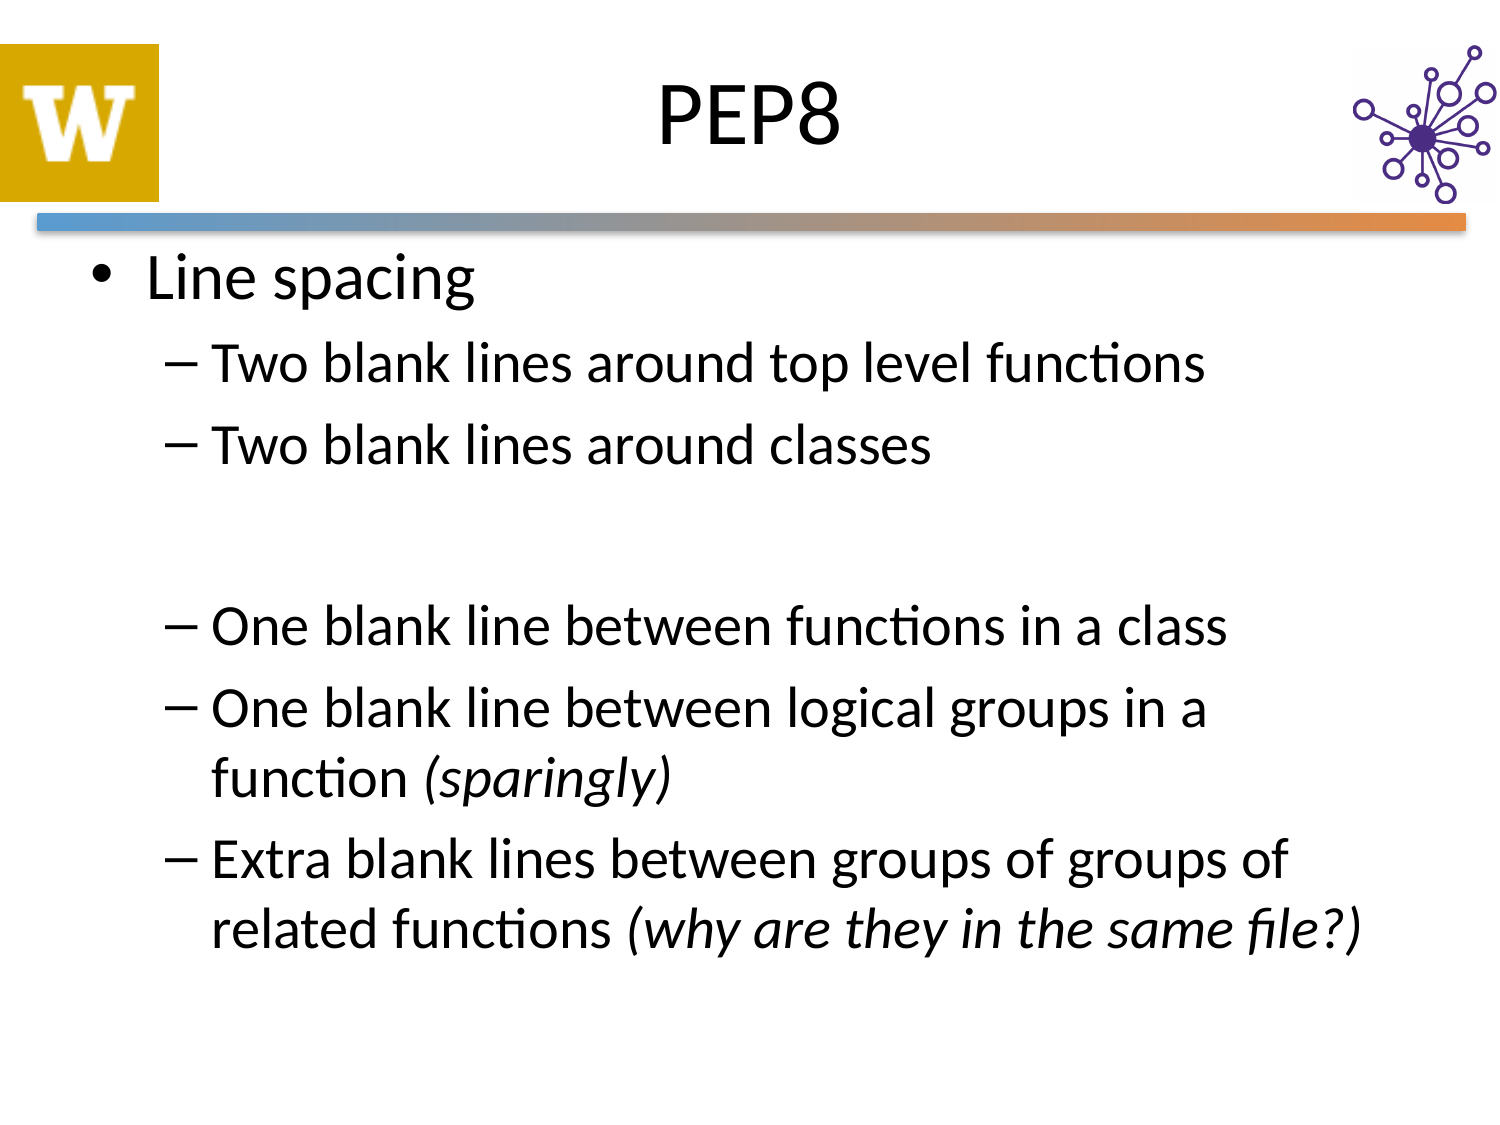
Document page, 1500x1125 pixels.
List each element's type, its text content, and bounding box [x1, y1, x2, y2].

picture [0, 44, 159, 202]
picture [1425, 45, 1497, 204]
list Line spacing Two blank lines around top level functions Two blank lines around classes One blank line between functions in a class One blank line between logical groups in a function (sparingly) Extra blank lines between groups of groups of related functions (why are they in the same file?) [75, 224, 1425, 975]
title PEP8 [75, 45, 1425, 224]
